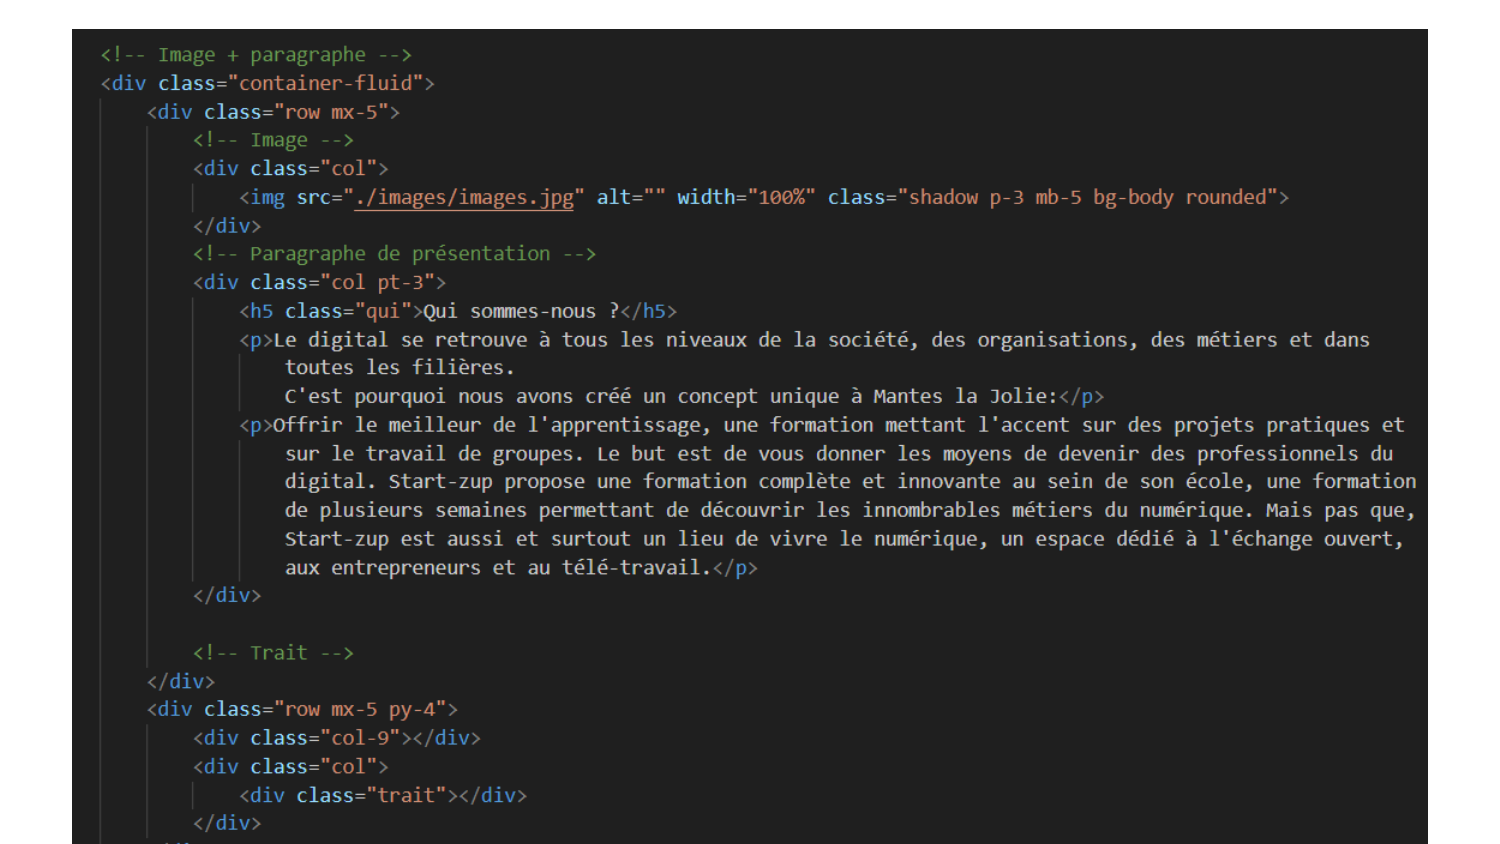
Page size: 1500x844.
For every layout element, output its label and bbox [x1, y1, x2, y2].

picture [72, 28, 1428, 844]
